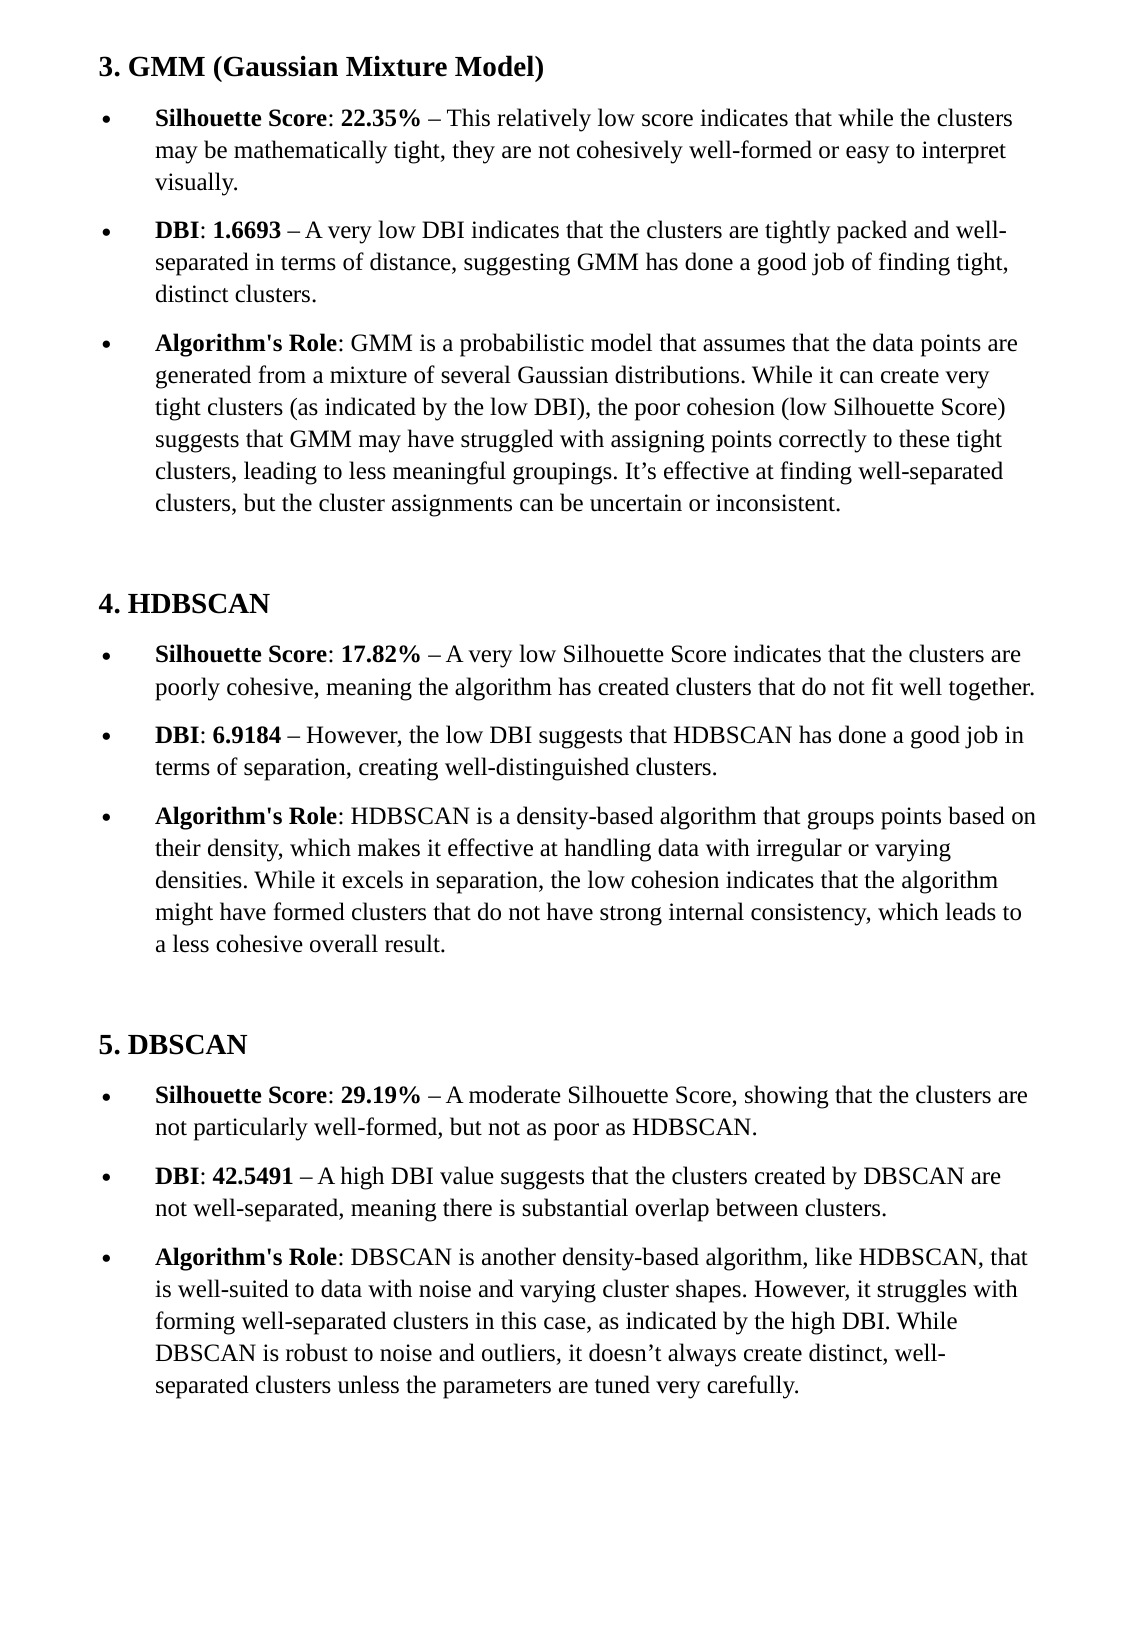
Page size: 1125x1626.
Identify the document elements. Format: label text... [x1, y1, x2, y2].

list 3. GMM (Gaussian Mixture Model) Silhouette Score: 22.35% – This relatively low score indicates that while the clusters may be mathematically tight, they are not cohesively well-formed or easy to interpret visually. DBI: 1.6693 – A very low DBI indicates that the clusters are tightly packed and well-separated in terms of distance, suggesting GMM has done a good job of finding tight, distinct clusters. Algorithm's Role: GMM is a probabilistic model that assumes that the data points are generated from a mixture of several Gaussian distributions. While it can create very tight clusters (as indicated by the low DBI), the poor cohesion (low Silhouette Score) suggests that GMM may have struggled with assigning points correctly to these tight clusters, leading to less meaningful groupings. It’s effective at finding well-separated clusters, but the cluster assignments can be uncertain or inconsistent. 4. HDBSCAN Silhouette Score: 17.82% – A very low Silhouette Score indicates that the clusters are poorly cohesive, meaning the algorithm has created clusters that do not fit well together. DBI: 6.9184 – However, the low DBI suggests that HDBSCAN has done a good job in terms of separation, creating well-distinguished clusters. Algorithm's Role: HDBSCAN is a density-based algorithm that groups points based on their density, which makes it effective at handling data with irregular or varying densities. While it excels in separation, the low cohesion indicates that the algorithm might have formed clusters that do not have strong internal consistency, which leads to a less cohesive overall result. 5. DBSCAN Silhouette Score: 29.19% – A moderate Silhouette Score, showing that the clusters are not particularly well-formed, but not as poor as HDBSCAN. DBI: 42.5491 – A high DBI value suggests that the clusters created by DBSCAN are not well-separated, meaning there is substantial overlap between clusters. Algorithm's Role: DBSCAN is another density-based algorithm, like HDBSCAN, that is well-suited to data with noise and varying cluster shapes. However, it struggles with forming well-separated clusters in this case, as indicated by the high DBI. While DBSCAN is robust to noise and outliers, it doesn’t always create distinct, well-separated clusters unless the parameters are tuned very carefully. [83, 37, 1055, 1553]
